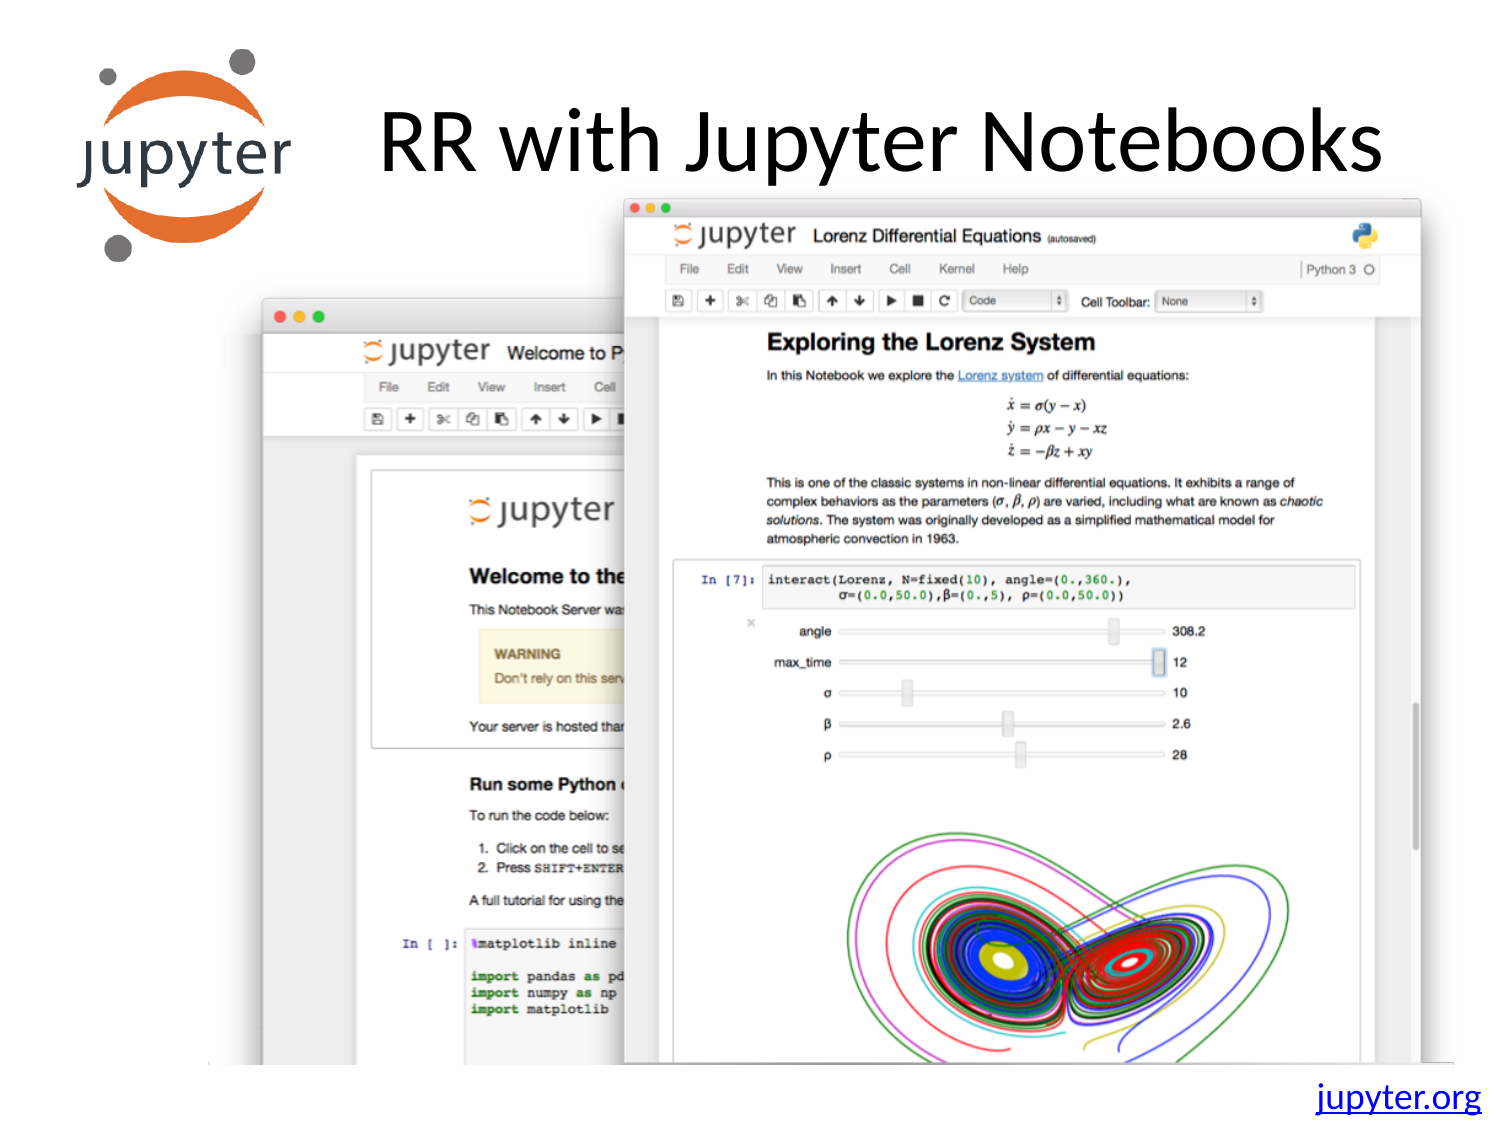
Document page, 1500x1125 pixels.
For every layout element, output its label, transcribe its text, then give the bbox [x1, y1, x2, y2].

title RR with Jupyter Notebooks [312, 40, 1500, 229]
text_box jupyter.org [1301, 1064, 1497, 1125]
picture [61, 27, 1459, 1065]
